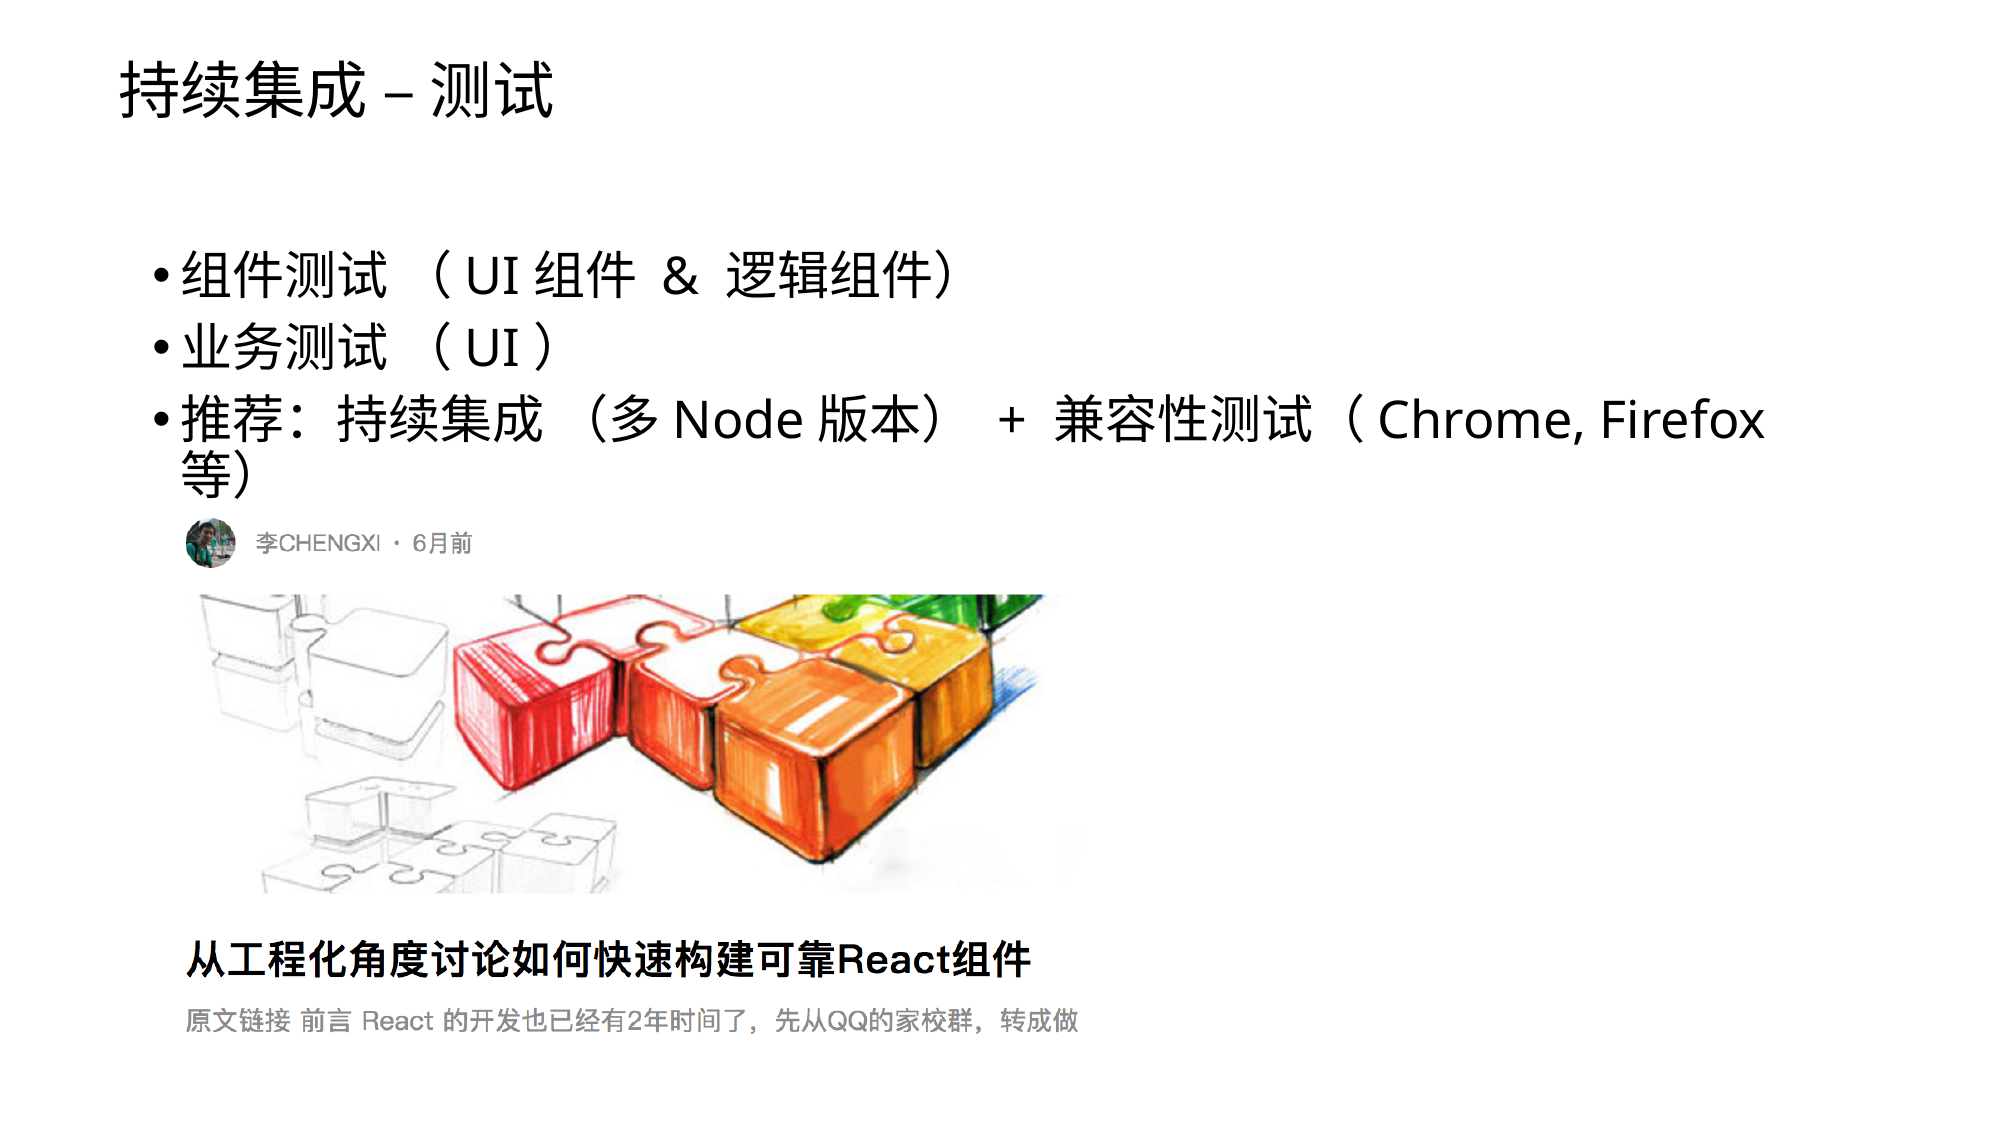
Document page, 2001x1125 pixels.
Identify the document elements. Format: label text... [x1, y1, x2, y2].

text_box 持续集成 – 测试 [103, 44, 1397, 132]
list 组件测试 （UI组件 & 逻辑组件） 业务测试 （UI） 推荐：持续集成 （多Node版本） + 兼容性测试（Chrome, Firefox等） [137, 242, 1863, 1014]
picture [137, 511, 1105, 1056]
